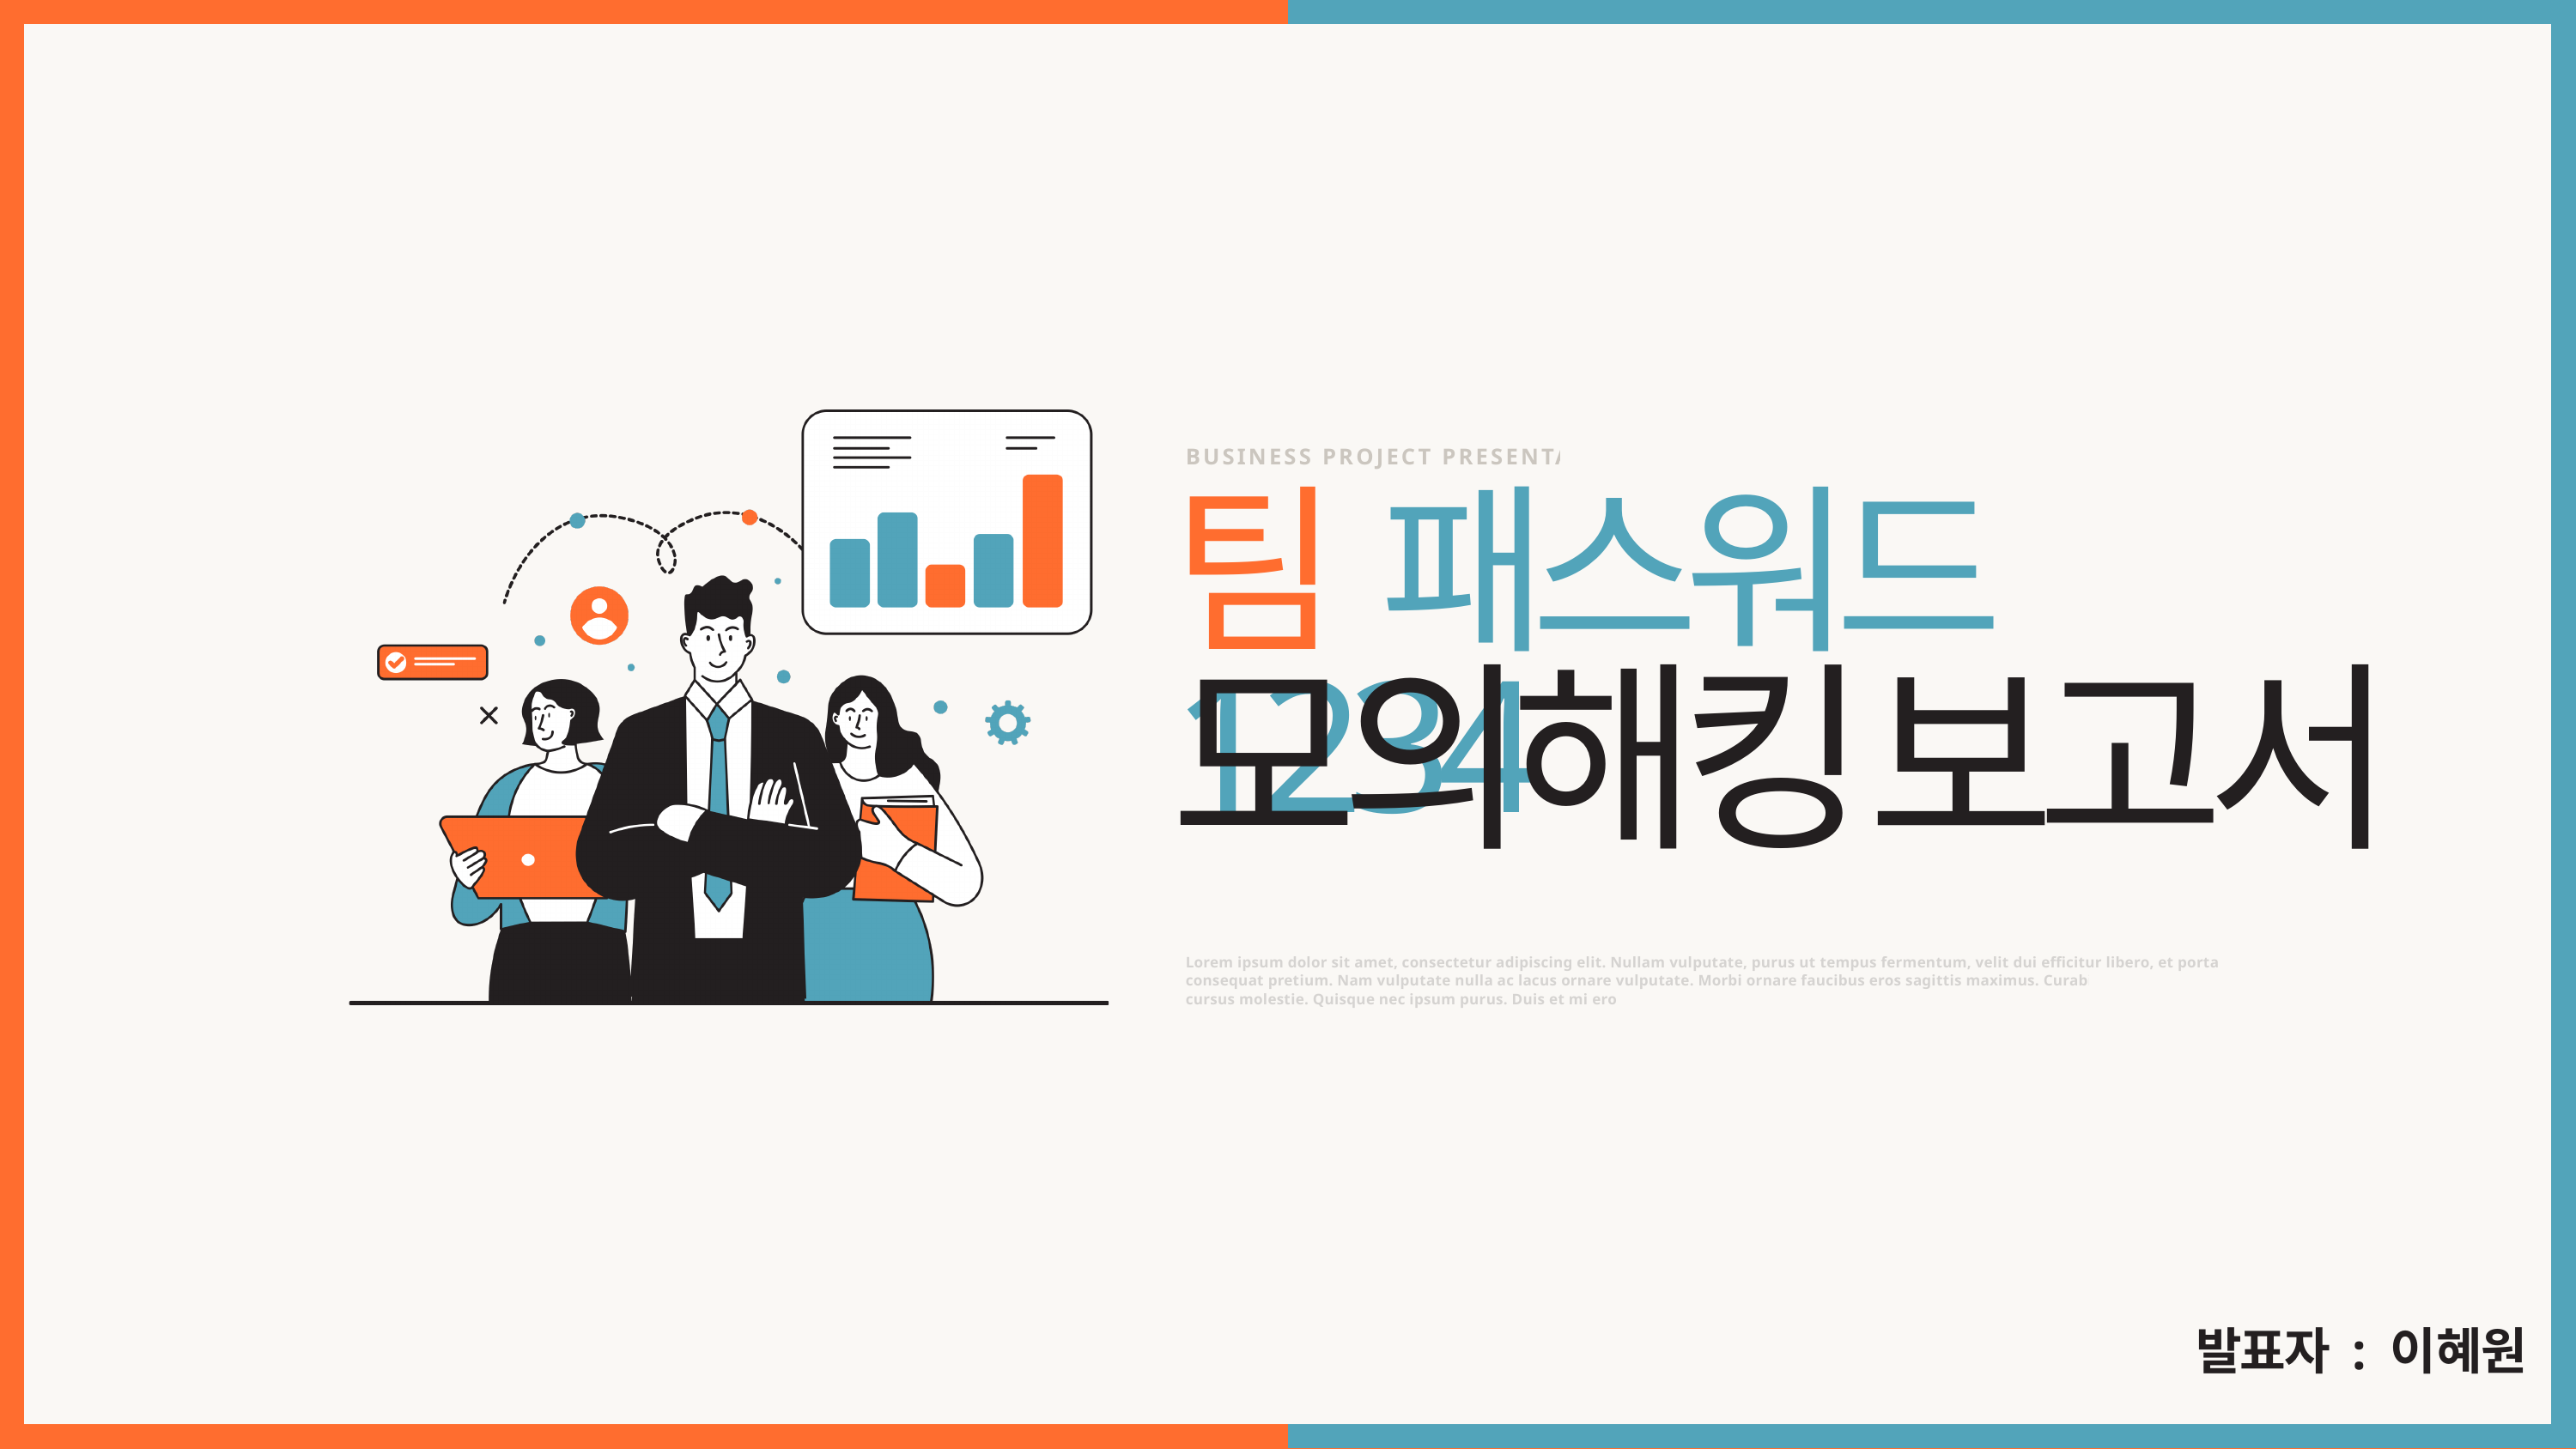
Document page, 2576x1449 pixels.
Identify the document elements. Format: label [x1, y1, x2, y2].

text_box [1287, 0, 2576, 1449]
text_box [24, 24, 2552, 1425]
